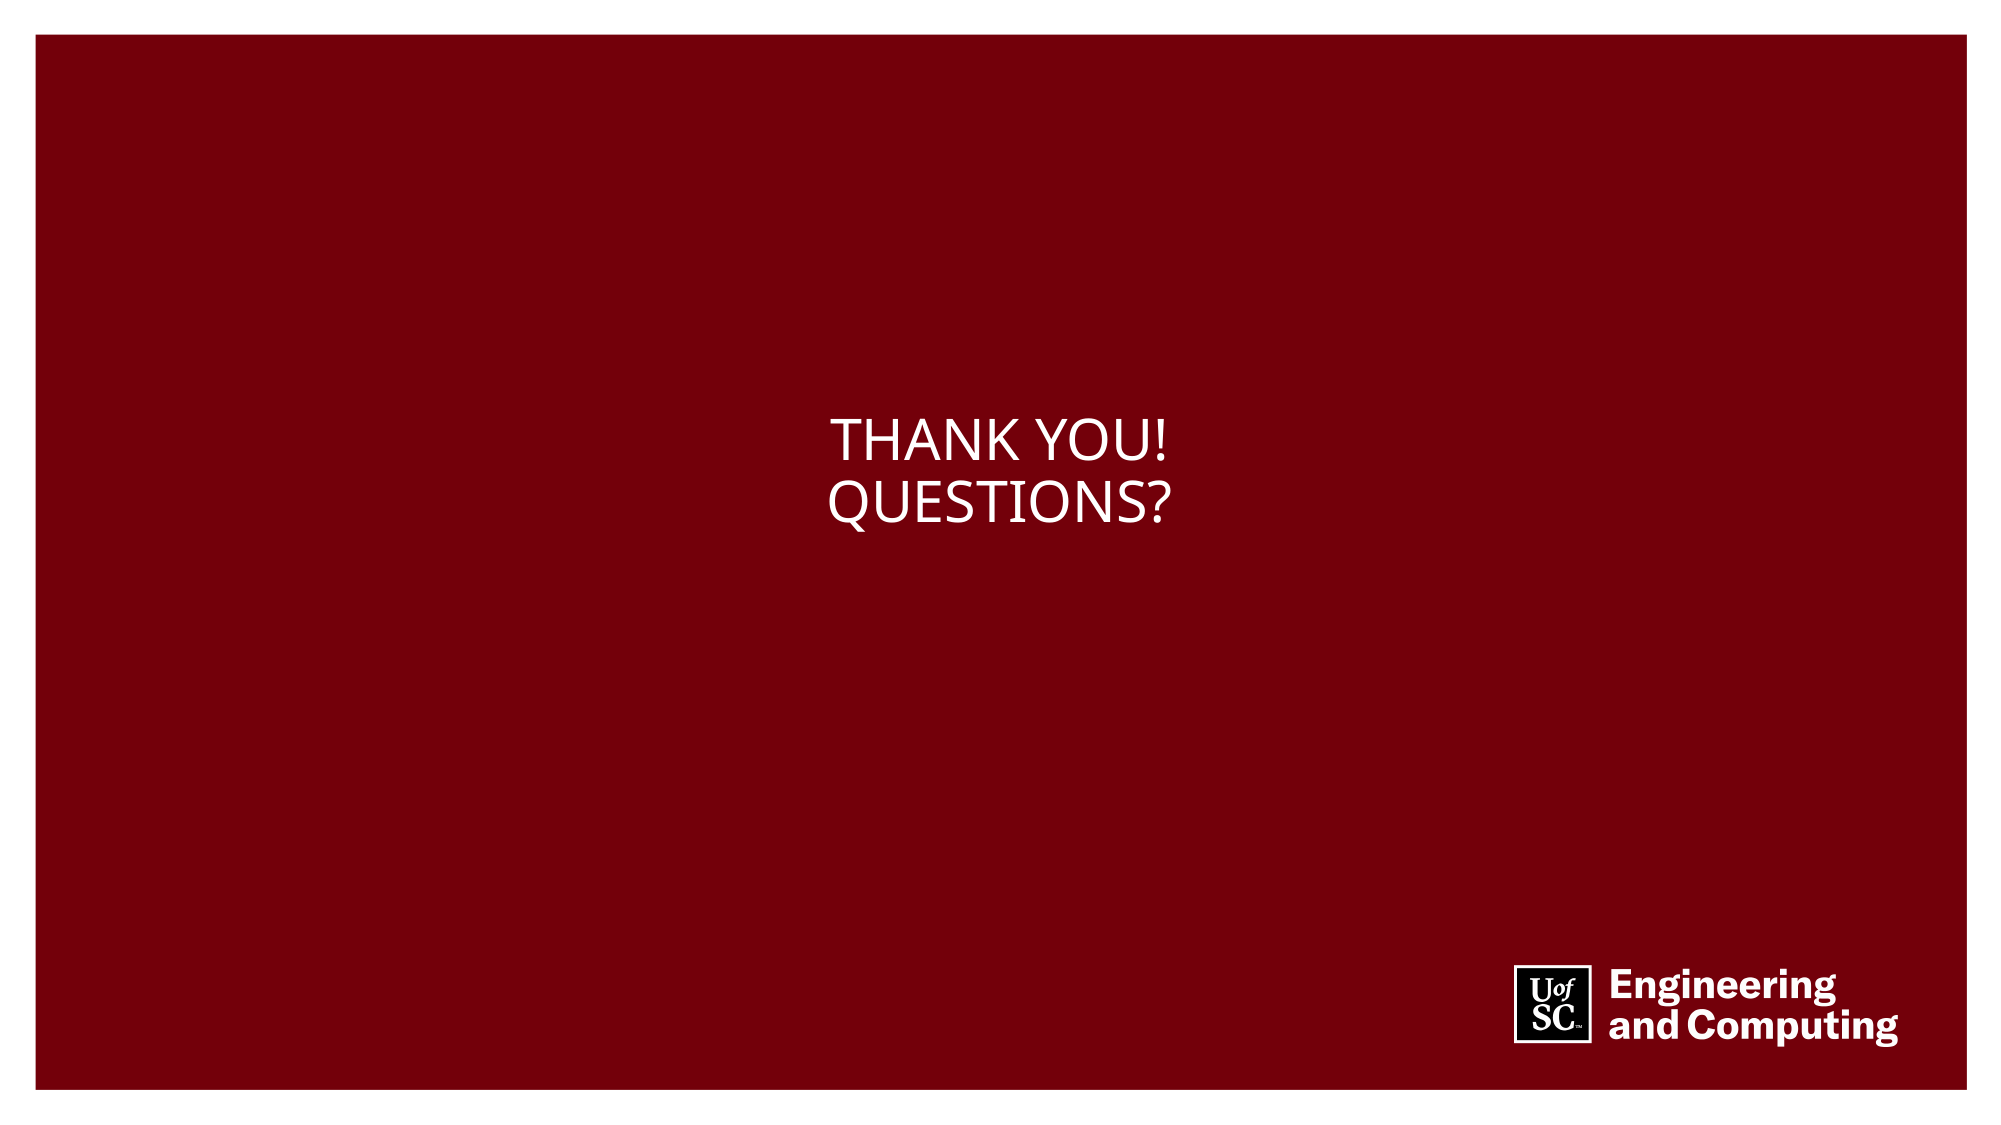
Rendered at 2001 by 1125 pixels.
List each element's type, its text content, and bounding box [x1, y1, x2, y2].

picture [0, 0, 2001, 1125]
title Thank you! Questions? [234, 403, 1766, 544]
